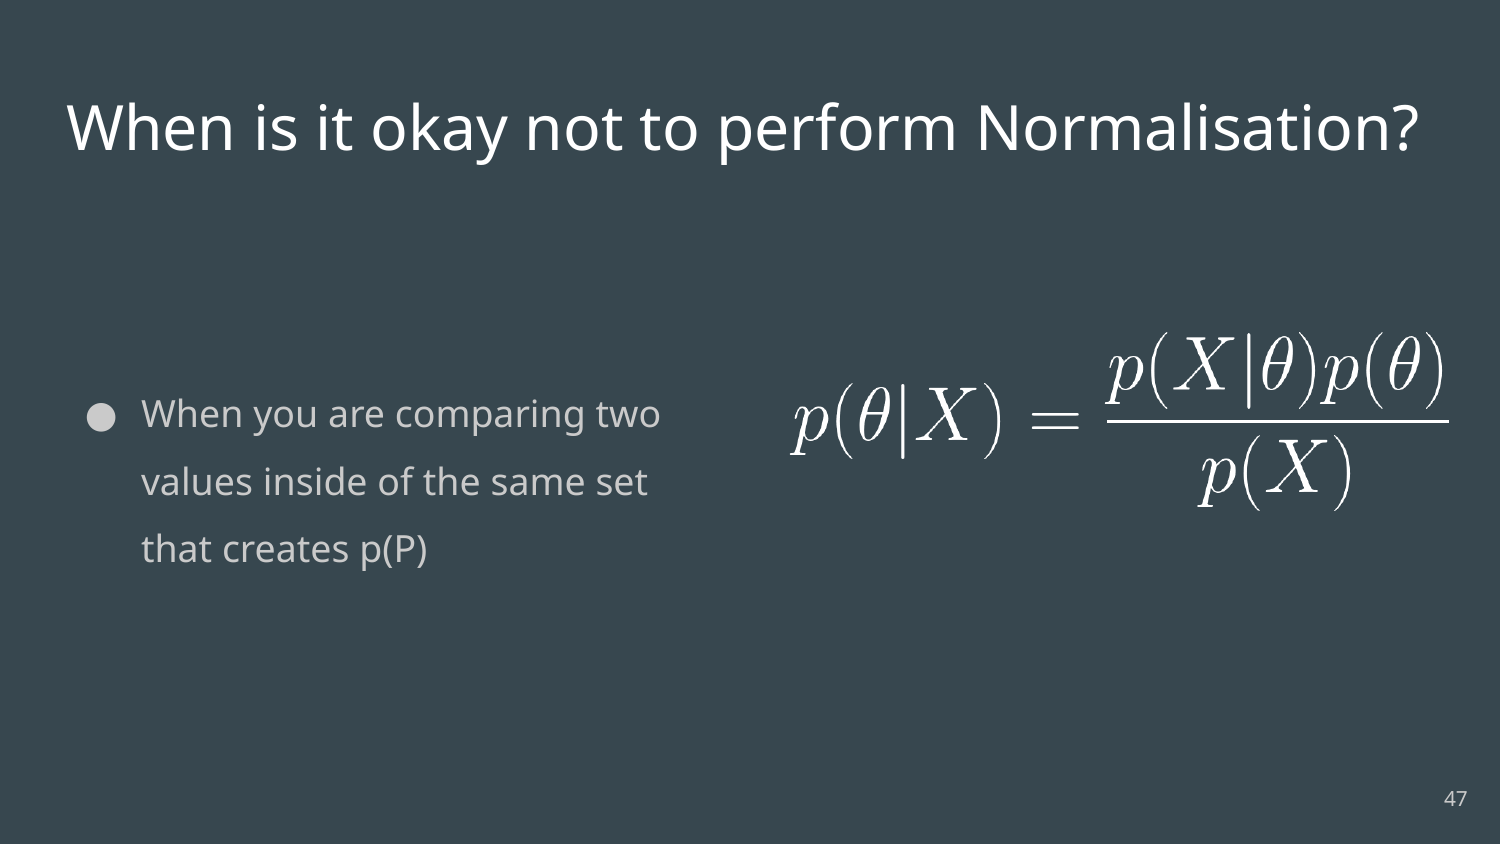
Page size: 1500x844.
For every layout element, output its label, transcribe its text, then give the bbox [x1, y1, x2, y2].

list When you are comparing two values inside of the same set that creates p(P) [51, 189, 708, 750]
picture [789, 332, 1450, 511]
slide_number ‹#› [1392, 767, 1483, 833]
title When is it okay not to perform Normalisation? [51, 72, 1449, 167]
